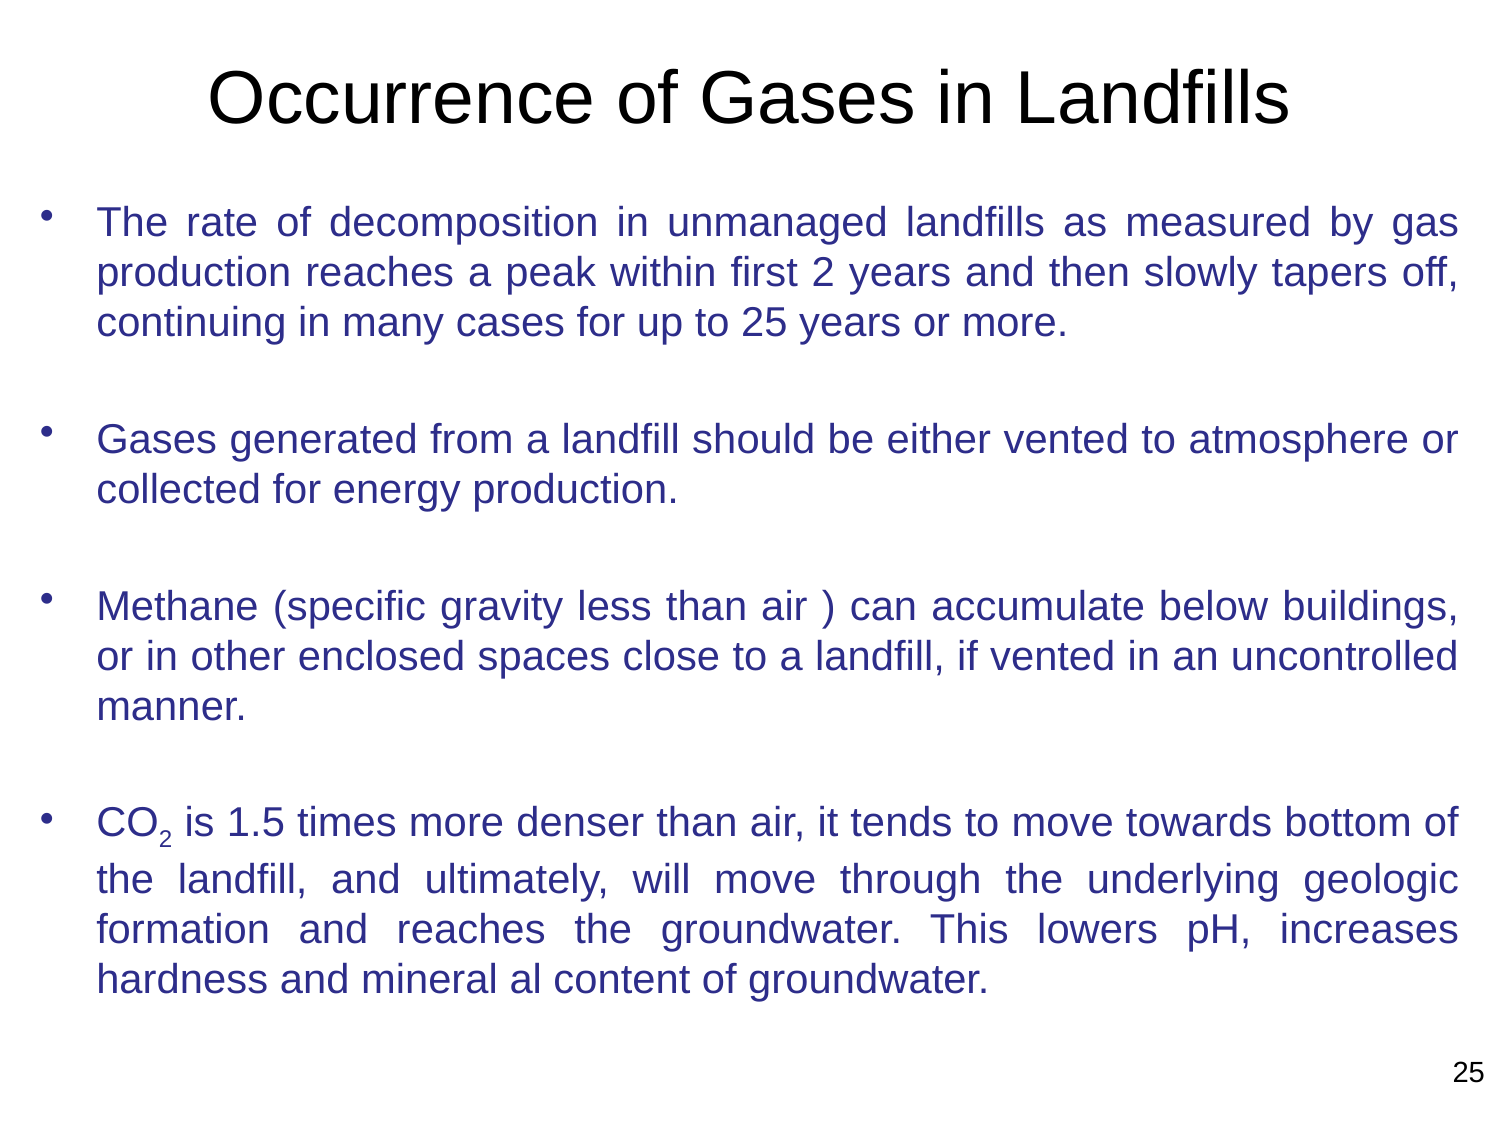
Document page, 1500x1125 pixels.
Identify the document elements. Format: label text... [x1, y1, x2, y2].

list The rate of decomposition in unmanaged landfills as measured by gas production reaches a peak within first 2 years and then slowly tapers off, continuing in many cases for up to 25 years or more. Gases generated from a landfill should be either vented to atmosphere or collected for energy production. Methane (specific gravity less than air ) can accumulate below buildings, or in other enclosed spaces close to a landfill, if vented in an uncontrolled manner. CO2 is 1.5 times more denser than air, it tends to move towards bottom of the landfill, and ultimately, will move through the underlying geologic formation and reaches the groundwater. This lowers pH, increases hardness and mineral al content of groundwater. [24, 187, 1475, 1034]
title Occurrence of Gases in Landfills [75, 0, 1425, 187]
slide_number 25 [1149, 1045, 1500, 1124]
